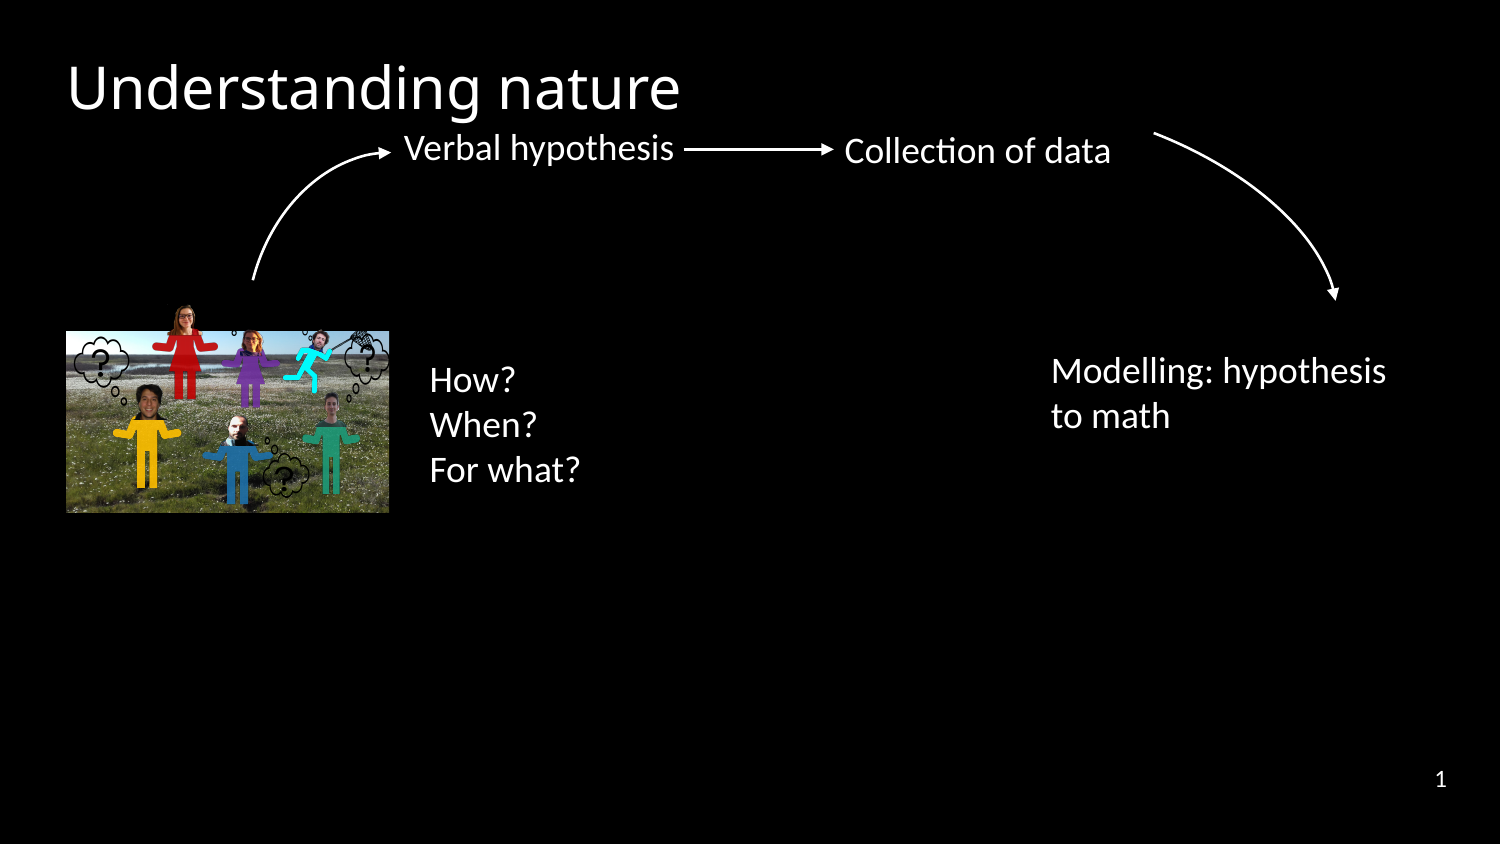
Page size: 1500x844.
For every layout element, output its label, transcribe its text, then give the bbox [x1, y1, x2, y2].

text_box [186, 416, 315, 507]
title Understanding nature [51, 43, 1449, 137]
text_box Collection of data [829, 137, 1151, 179]
text_box [1107, 132, 1340, 301]
text_box [252, 146, 392, 312]
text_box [118, 250, 236, 402]
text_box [188, 279, 296, 410]
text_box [67, 326, 197, 491]
text_box 1 [1419, 755, 1472, 800]
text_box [274, 290, 376, 397]
picture [197, 410, 289, 416]
text_box How? When? For what? [414, 347, 607, 498]
text_box Modelling: hypothesis to math [1036, 338, 1434, 444]
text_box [289, 323, 395, 497]
text_box Verbal hypothesis [389, 137, 733, 176]
picture [65, 330, 390, 513]
